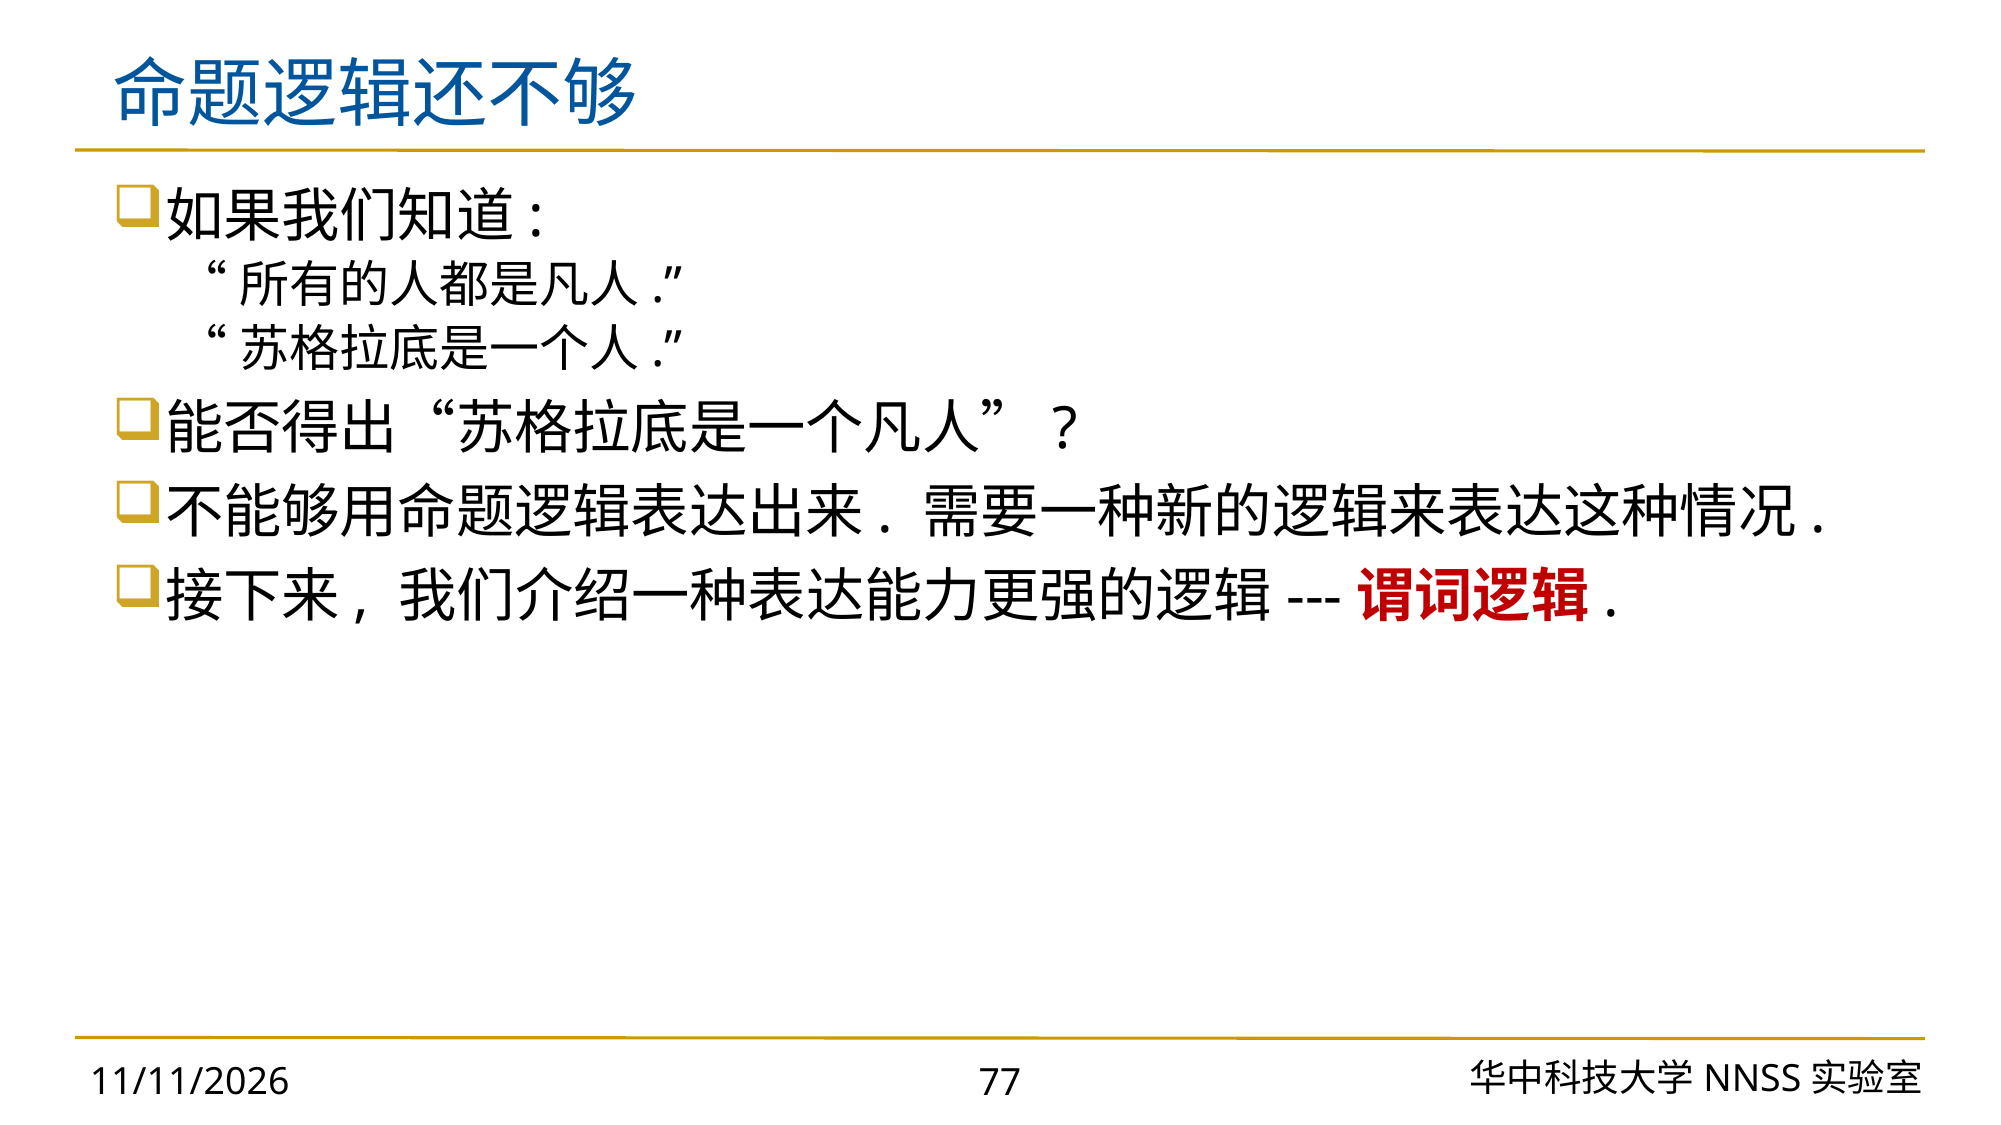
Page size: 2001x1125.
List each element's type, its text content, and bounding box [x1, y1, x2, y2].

slide_number 77 [699, 1050, 1300, 1111]
title 命题逻辑还不够 [97, 44, 1900, 149]
list 如果我们知道: “所有的人都是凡人.” “苏格拉底是一个人.” 能否得出“苏格拉底是一个凡人”? 不能够用命题逻辑表达出来. 需要一种新的逻辑来表达这种情况. 接下来, 我们介绍一种表达能力更强的逻辑---谓词逻辑. [97, 178, 1900, 1019]
footer 华中科技大学NNSS实验室 [1149, 1046, 1938, 1113]
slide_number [75, 1050, 550, 1111]
